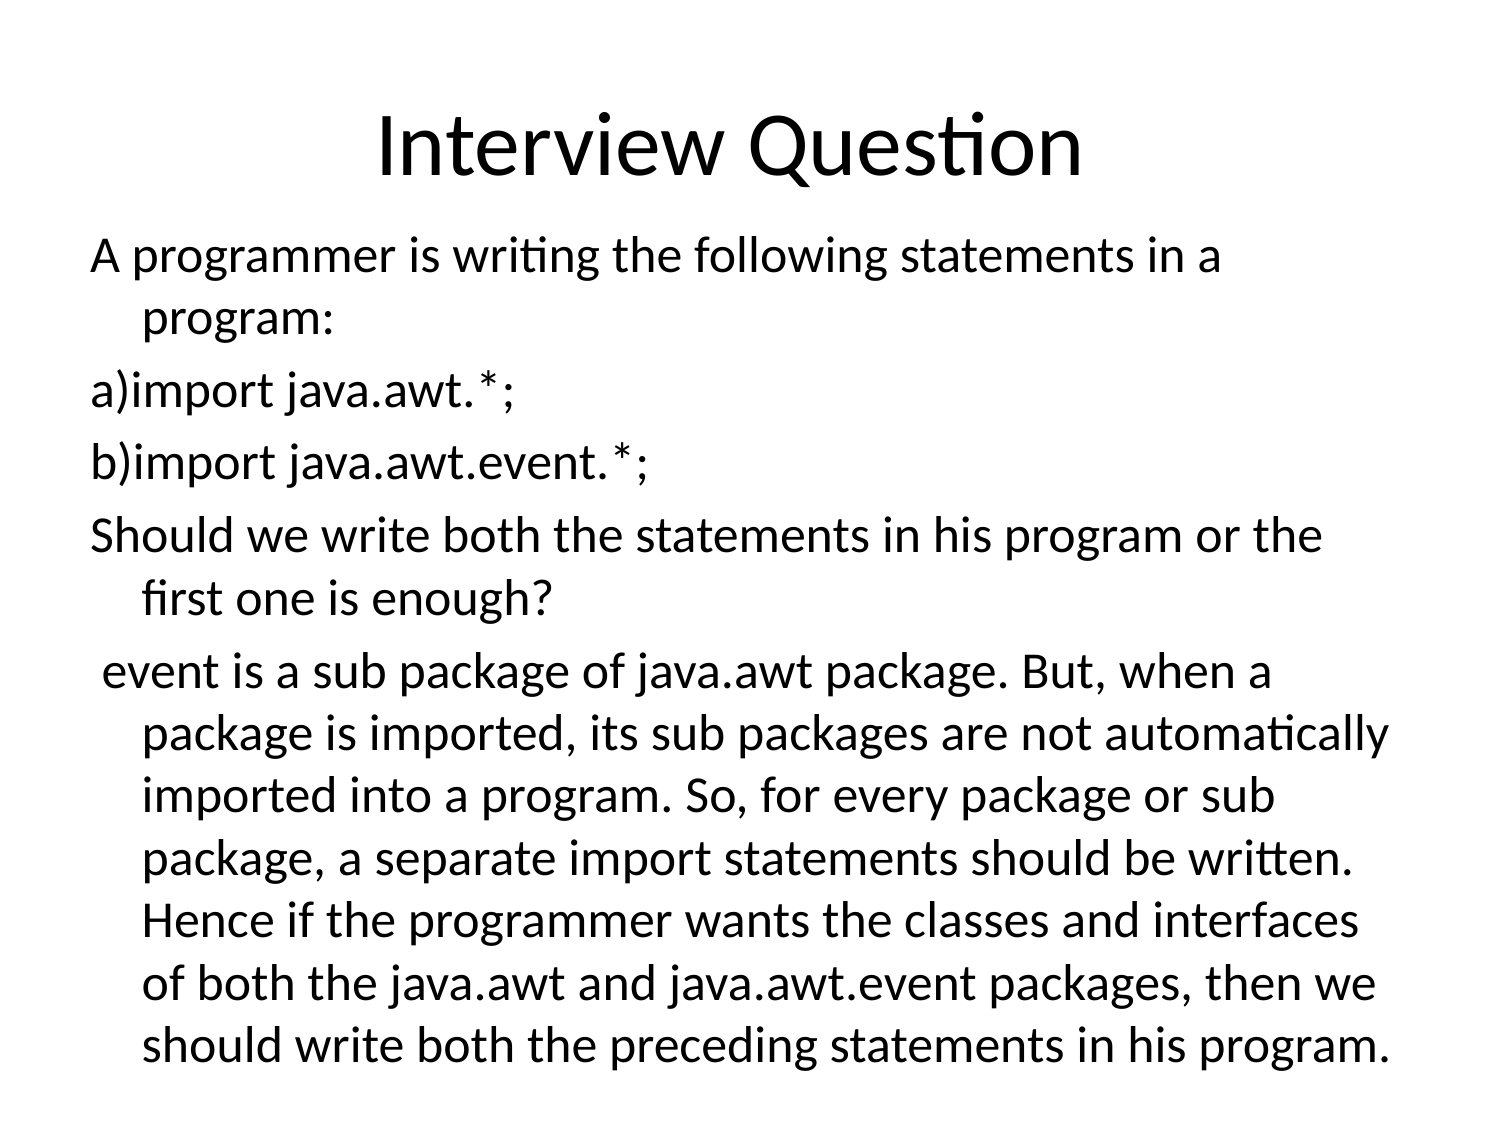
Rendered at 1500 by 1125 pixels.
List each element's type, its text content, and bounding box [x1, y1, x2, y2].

title Interview Question [75, 45, 1425, 212]
list A programmer is writing the following statements in a program: a)import java.awt.*; b)import java.awt.event.*; Should we write both the statements in his program or the first one is enough? event is a sub package of java.awt package. But, when a package is imported, its sub packages are not automatically imported into a program. So, for every package or sub package, a separate import statements should be written. Hence if the programmer wants the classes and interfaces of both the java.awt and java.awt.event packages, then we should write both the preceding statements in his program. [75, 212, 1425, 1100]
